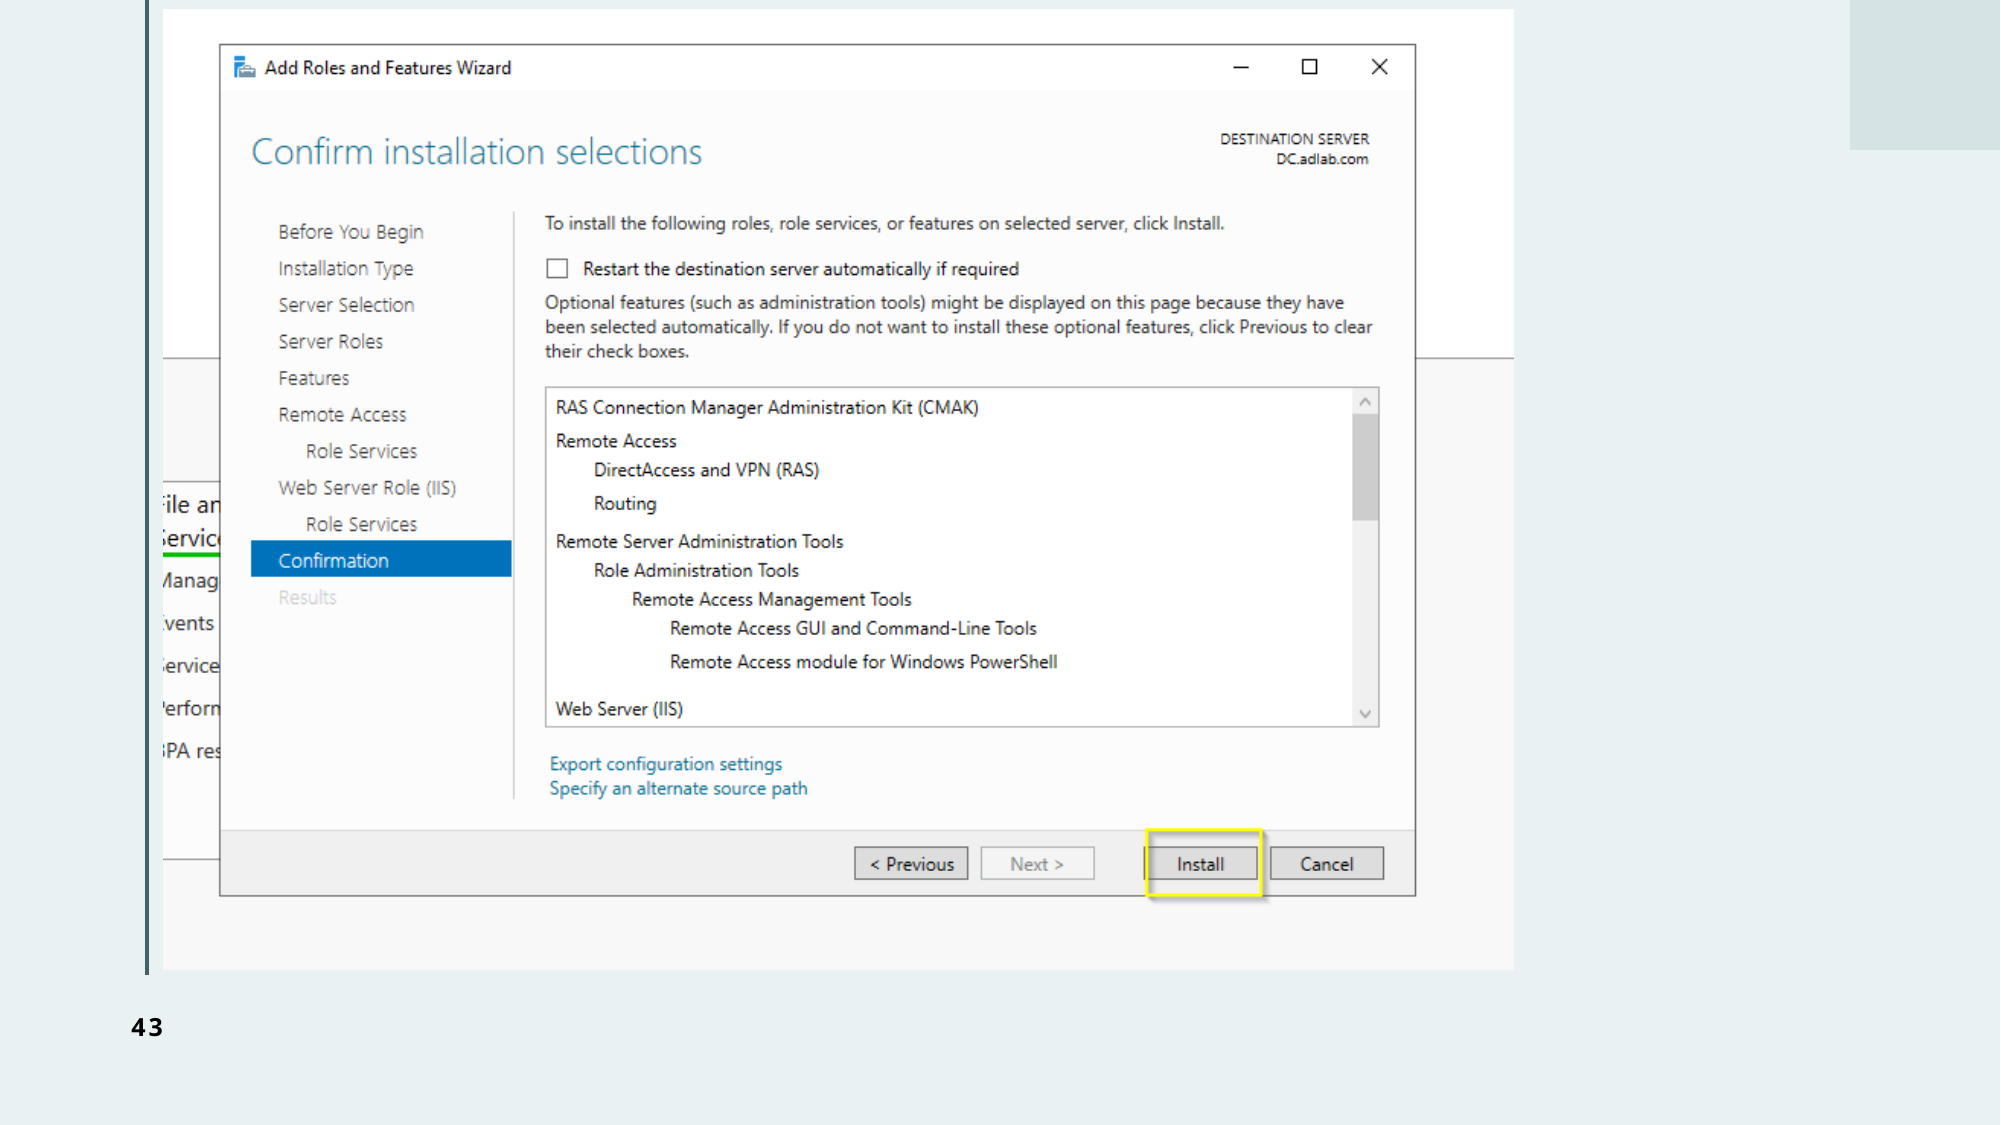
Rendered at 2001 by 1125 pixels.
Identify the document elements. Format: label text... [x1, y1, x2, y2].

slide_number 43 [67, 975, 227, 1082]
picture [163, 9, 1514, 970]
